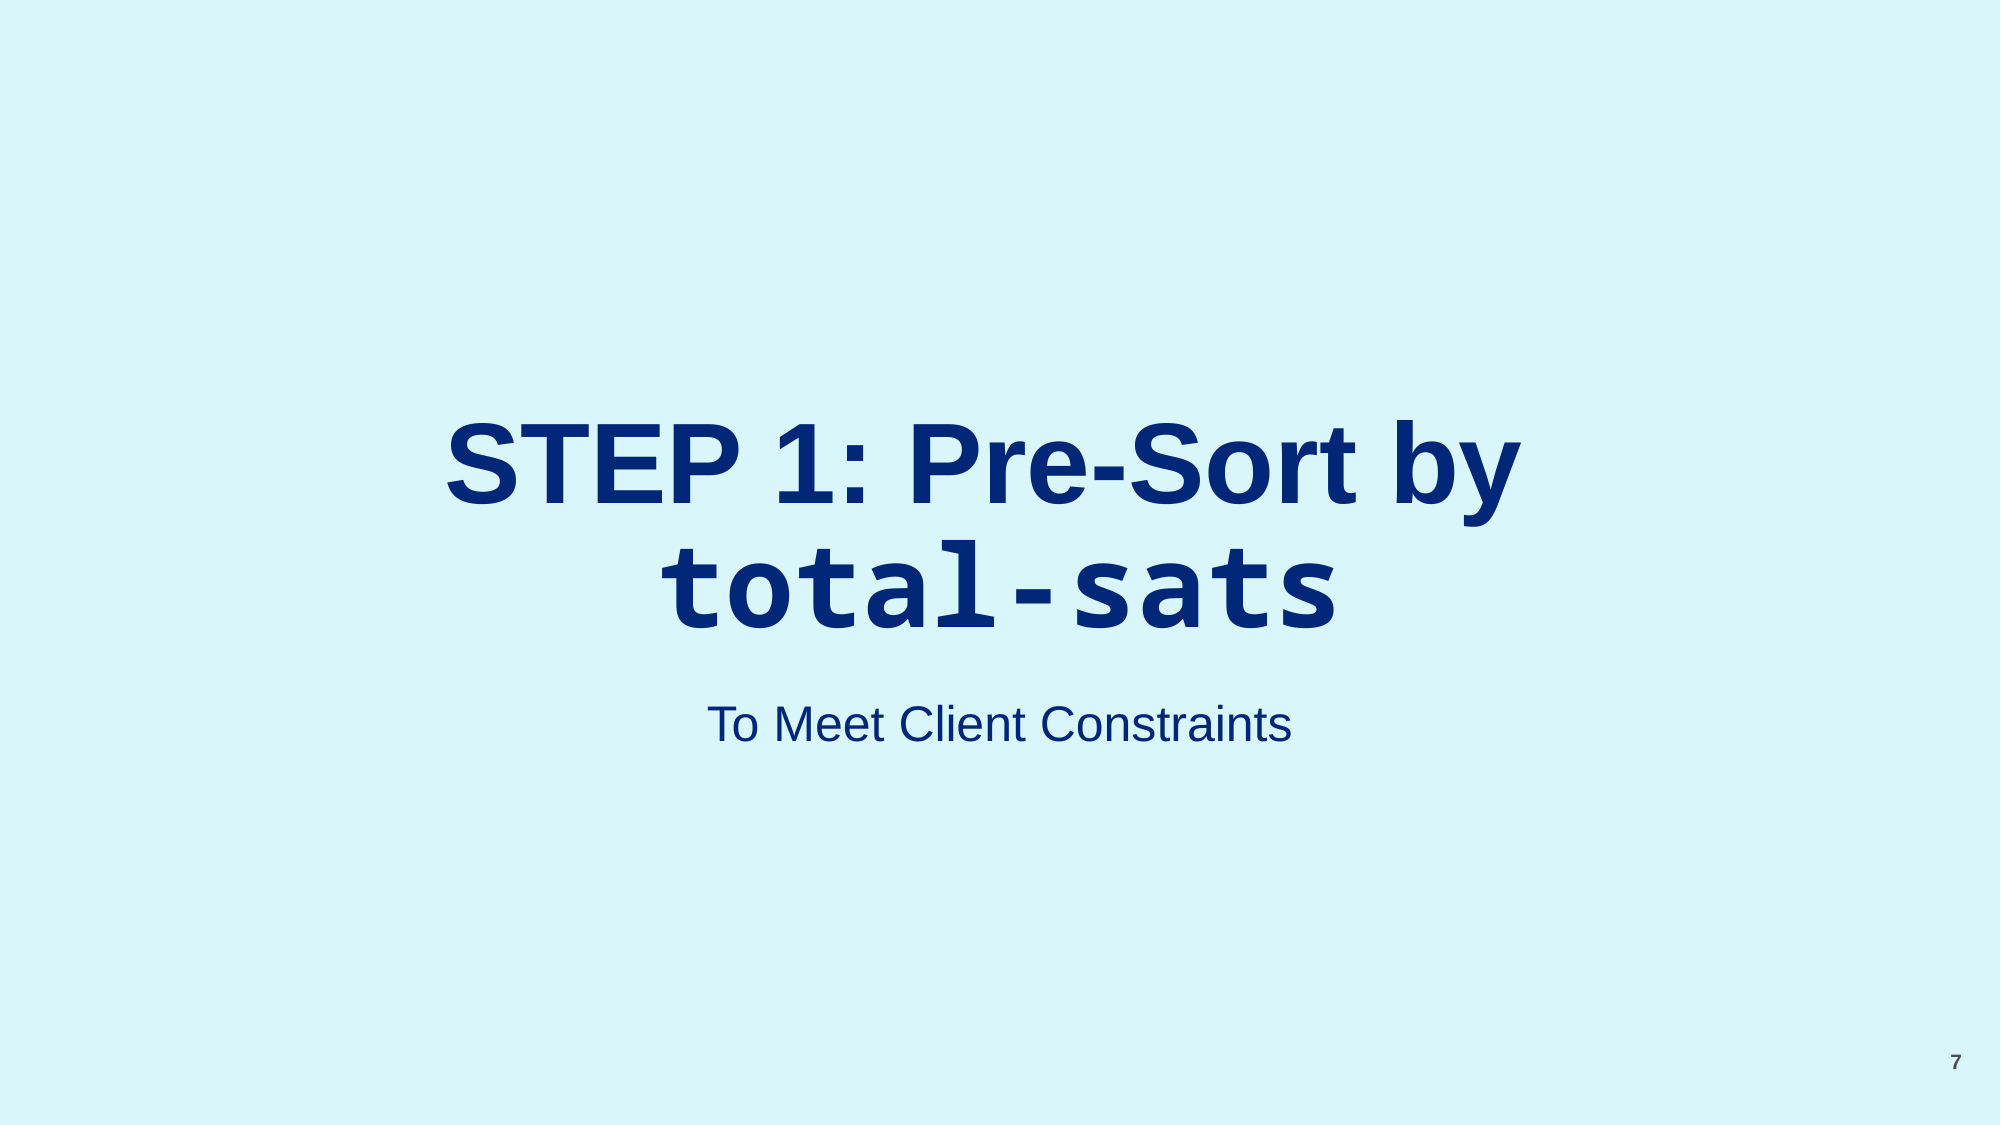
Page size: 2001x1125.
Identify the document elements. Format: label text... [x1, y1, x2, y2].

list To Meet Client Constraints [287, 698, 1713, 753]
title STEP 1: Pre-Sort by total-sats [287, 402, 1713, 652]
